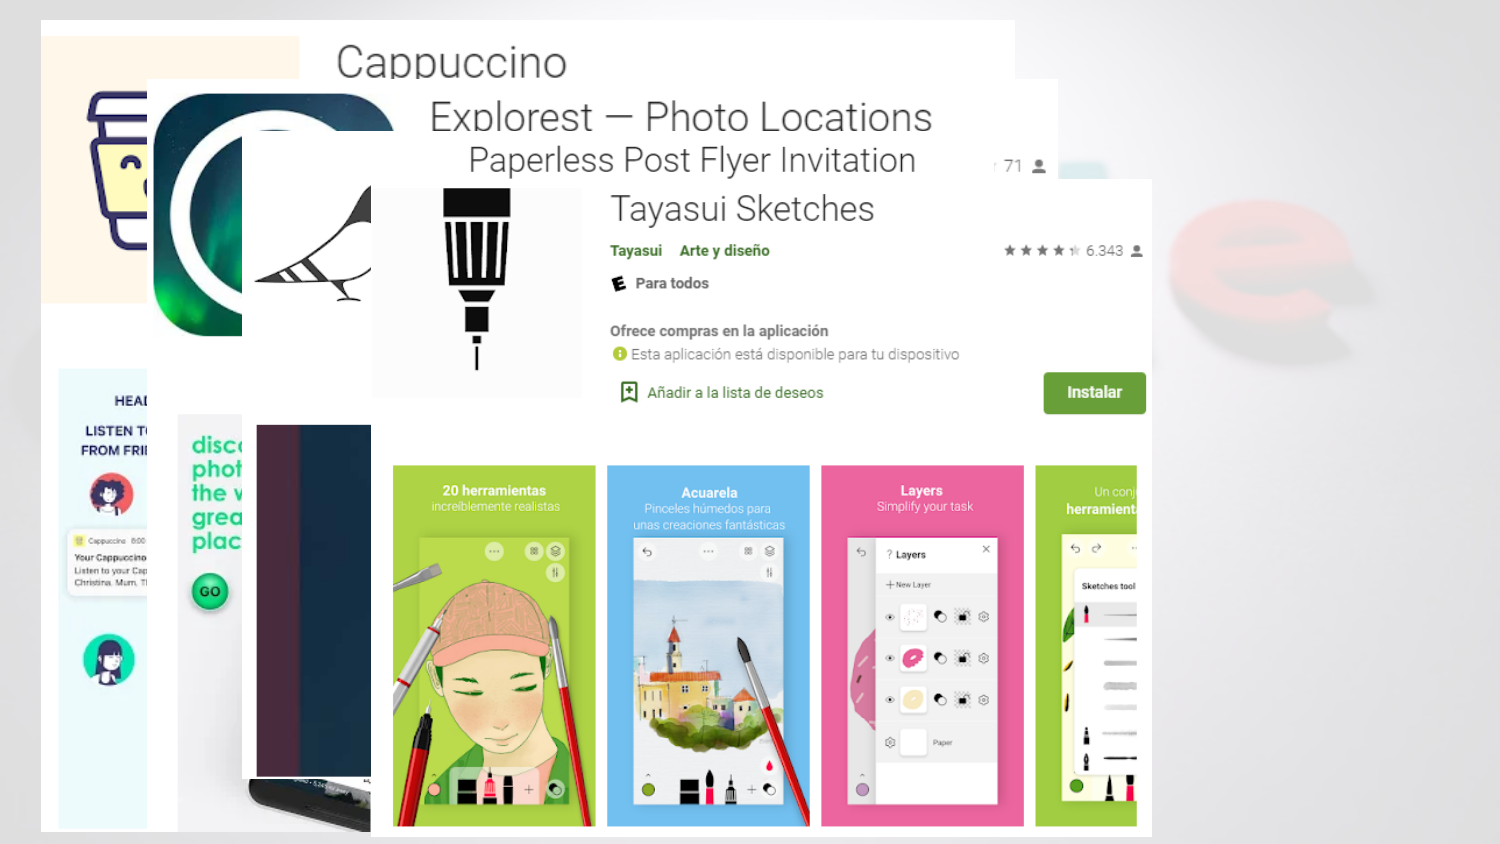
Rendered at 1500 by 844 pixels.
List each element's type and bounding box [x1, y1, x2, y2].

picture [41, 19, 1152, 837]
